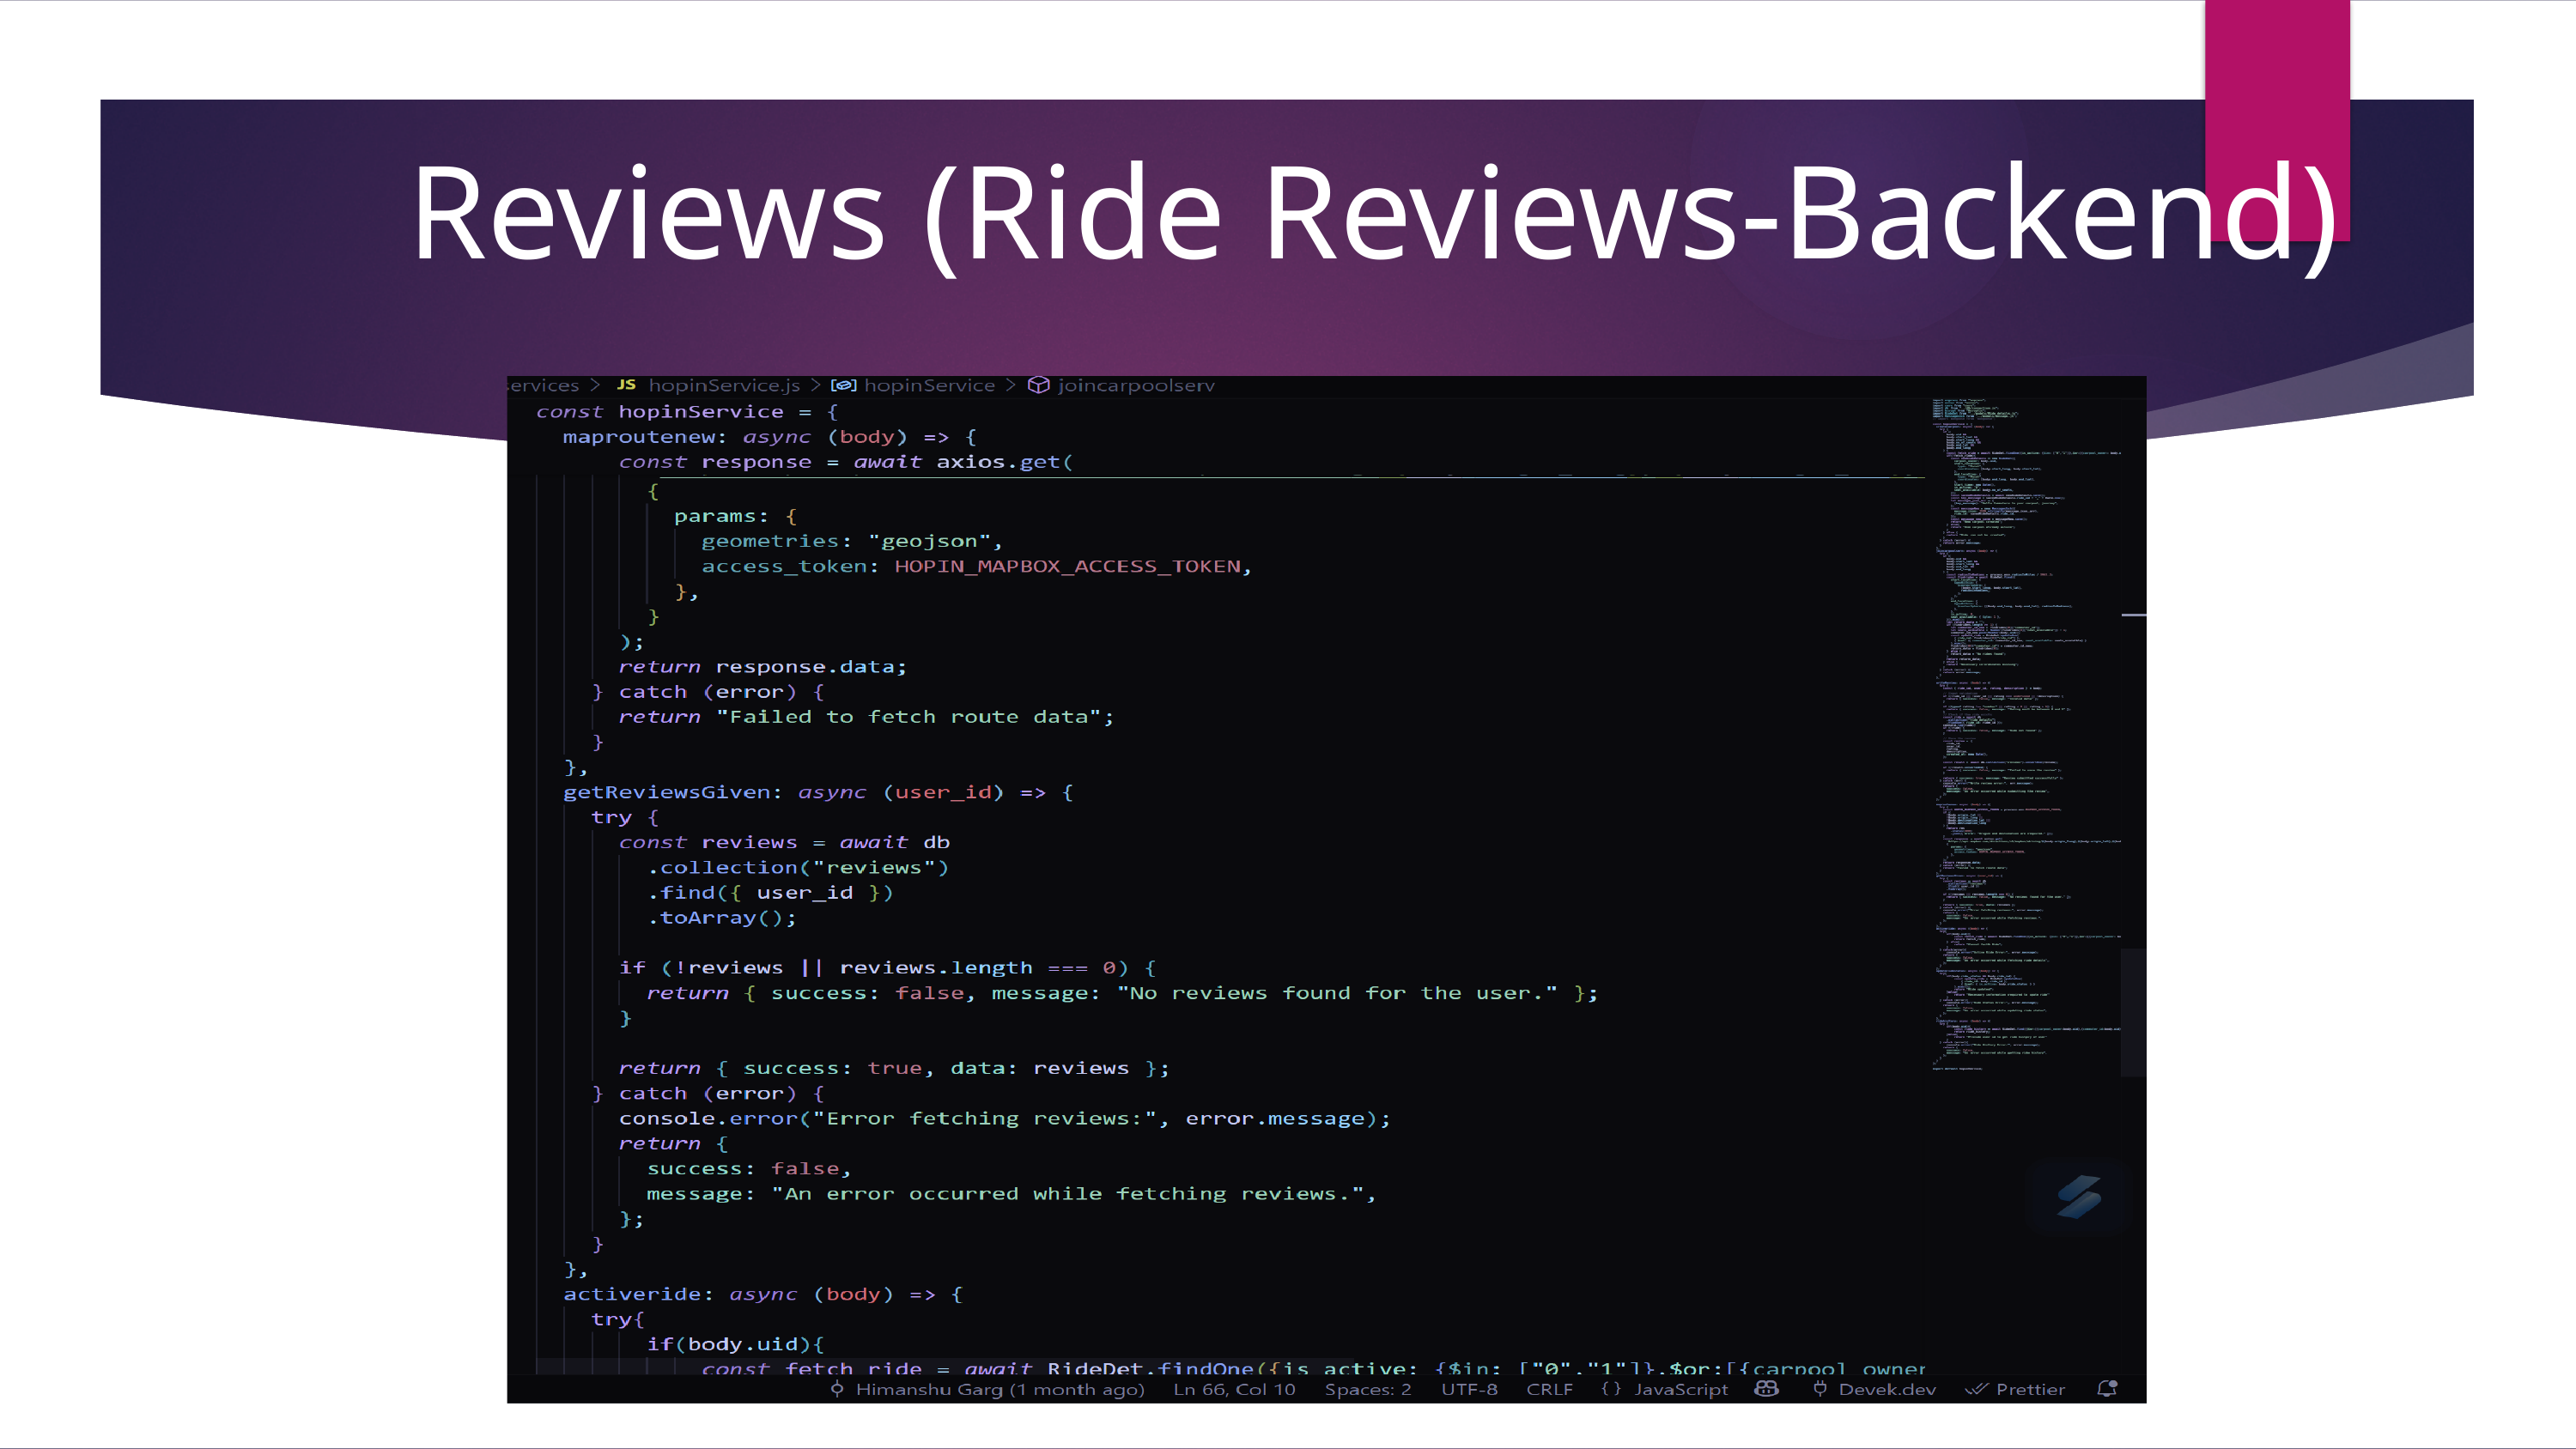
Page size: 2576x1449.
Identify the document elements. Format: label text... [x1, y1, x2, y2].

picture [507, 376, 2148, 1404]
title Reviews (Ride Reviews-Backend) [114, 62, 2462, 350]
